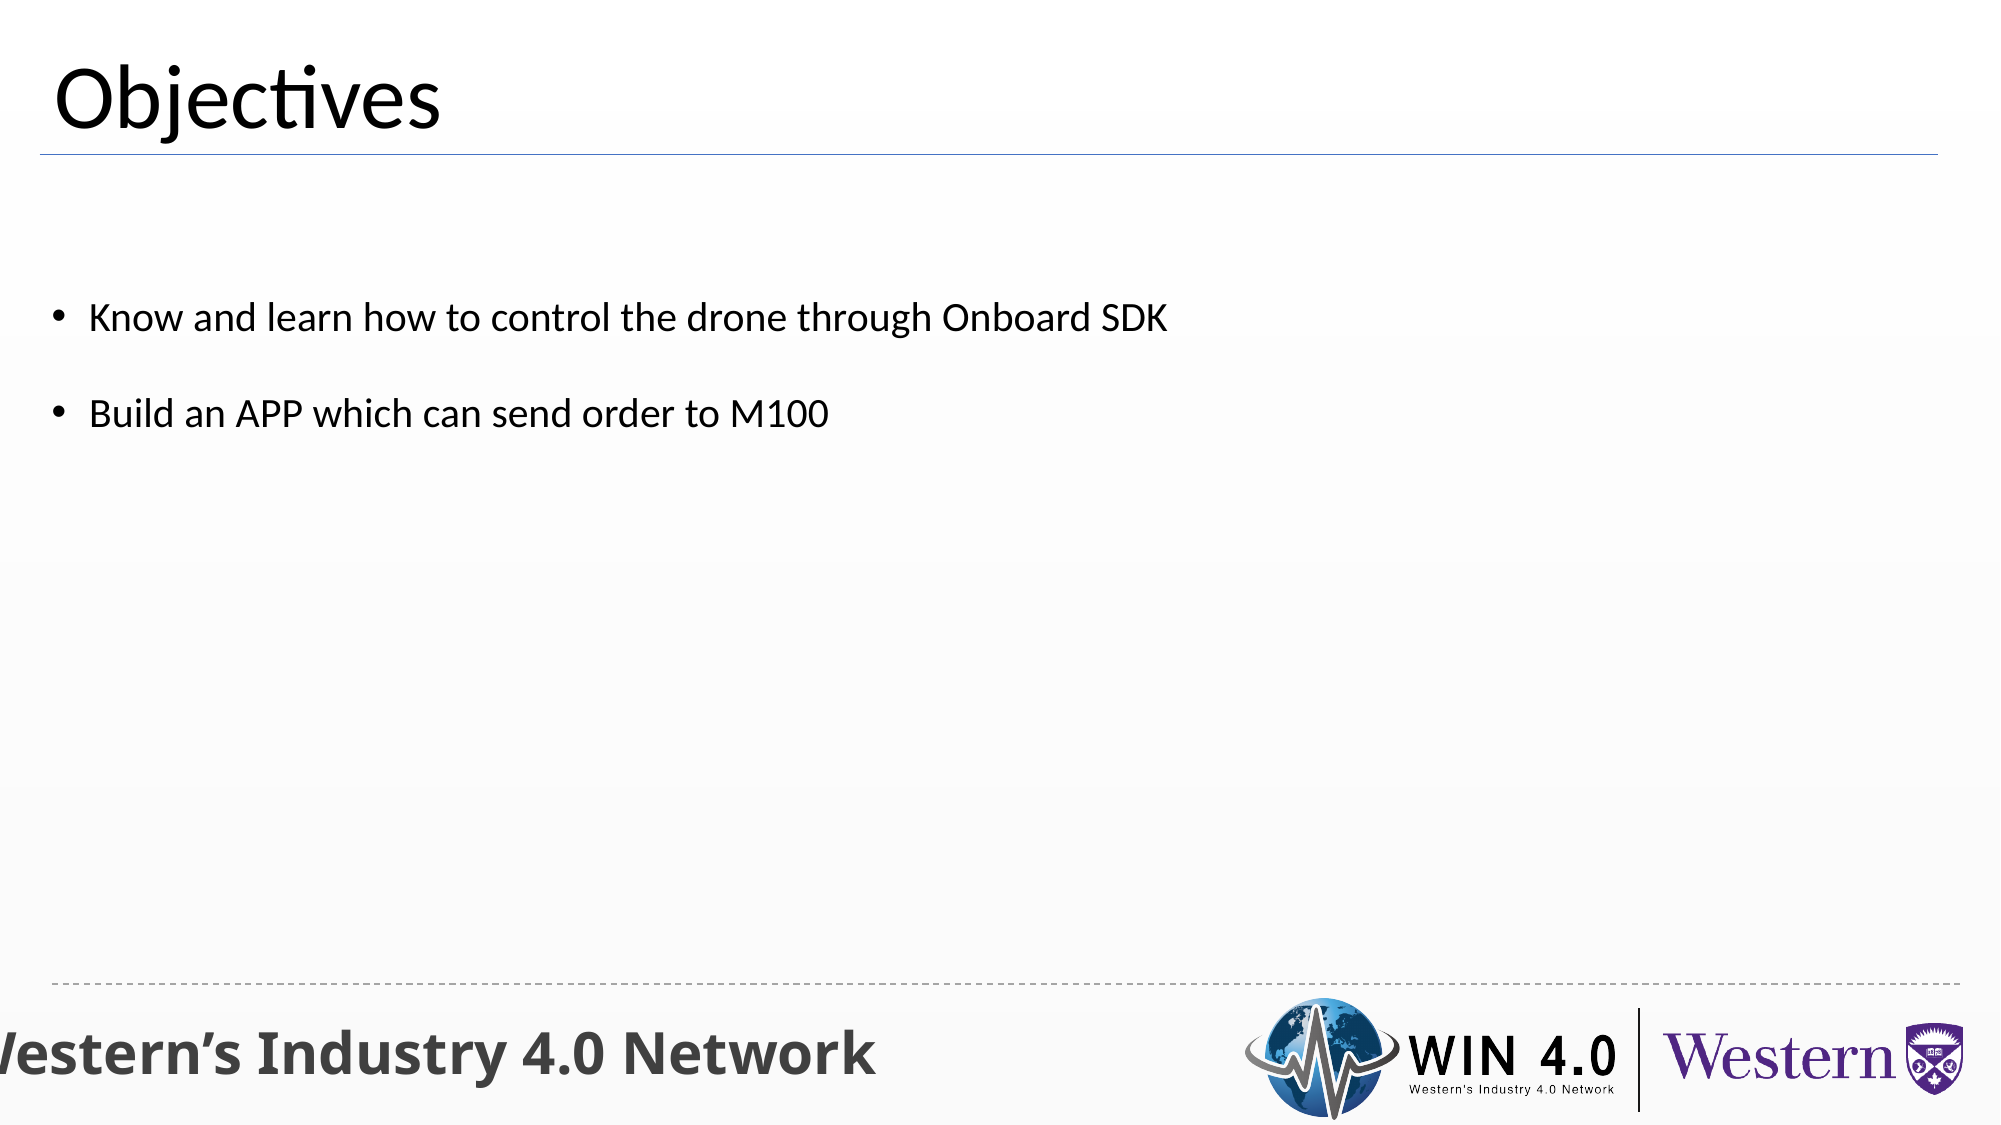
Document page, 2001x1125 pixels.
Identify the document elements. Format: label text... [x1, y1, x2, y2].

picture [1245, 998, 1615, 1120]
picture [1663, 1023, 1963, 1095]
text_box Objectives [38, 29, 458, 154]
text_box Know and learn how to control the drone through Onboard SDK Build an APP which can send order to M100 [36, 166, 1770, 977]
